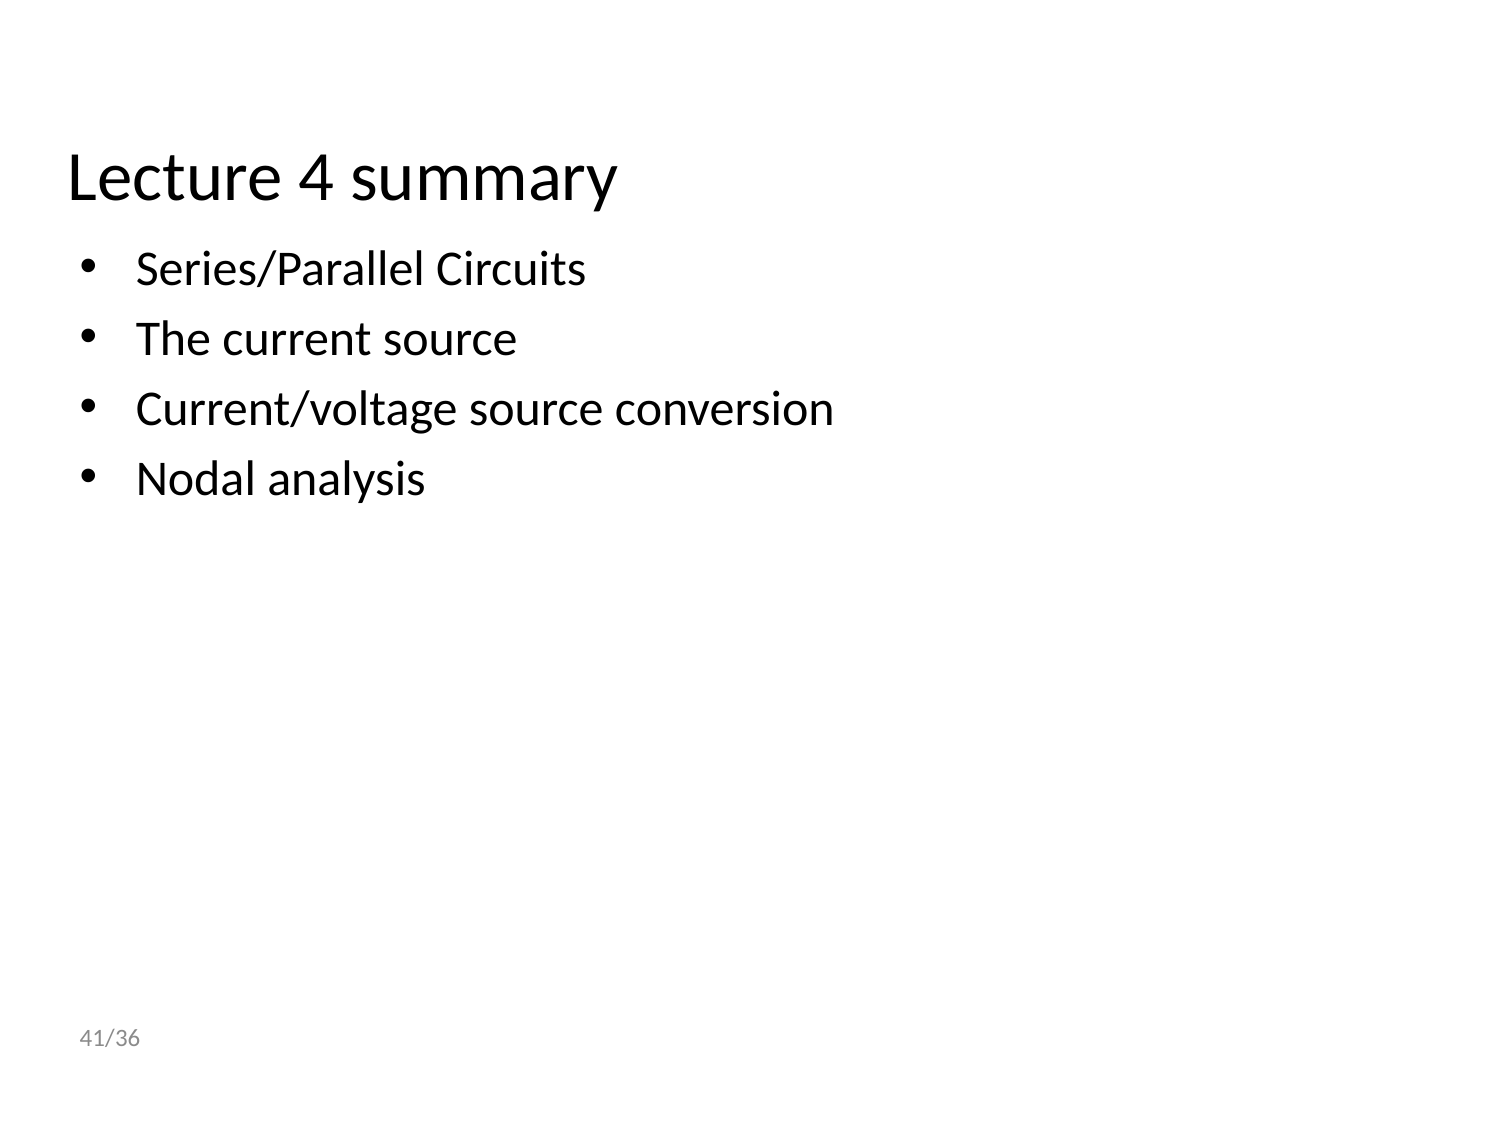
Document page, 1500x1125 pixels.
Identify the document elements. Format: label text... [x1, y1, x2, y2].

title Lecture 4 summary [52, 115, 1326, 229]
list Series/Parallel Circuits The current source Current/voltage source conversion Nodal analysis [64, 227, 1382, 903]
slide_number 41/36 [64, 1006, 415, 1067]
